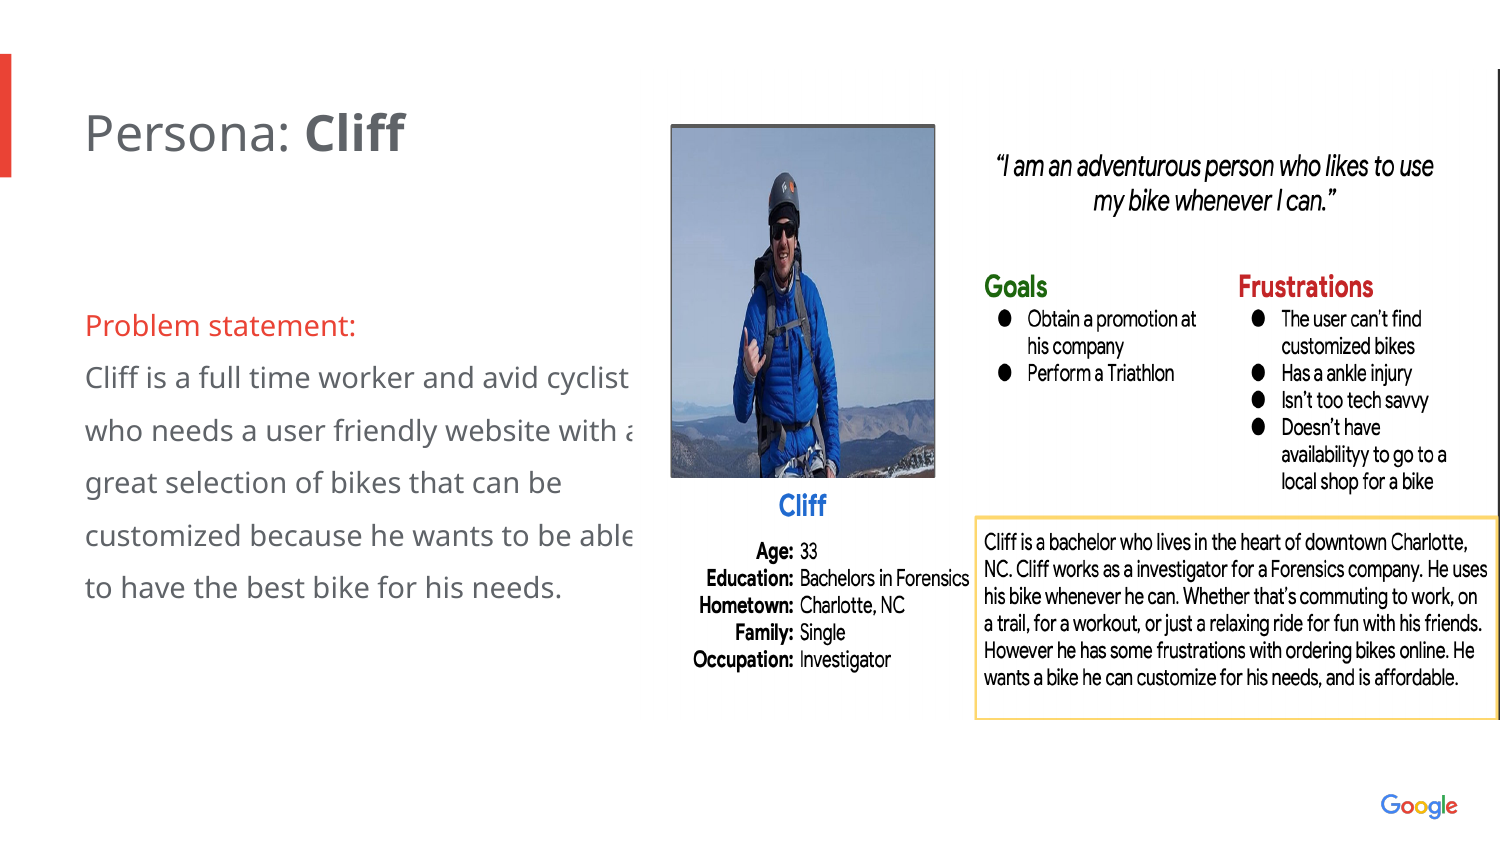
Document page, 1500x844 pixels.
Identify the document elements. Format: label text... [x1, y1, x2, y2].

text_box Persona: Cliff [84, 85, 627, 176]
picture [632, 69, 1500, 721]
picture [1381, 794, 1458, 820]
text_box Problem statement: Cliff is a full time worker and avid cyclist who needs a user friendly website with a great selection of bikes that can be customized because he wants to be able to have the best bike for his needs. [84, 274, 627, 620]
